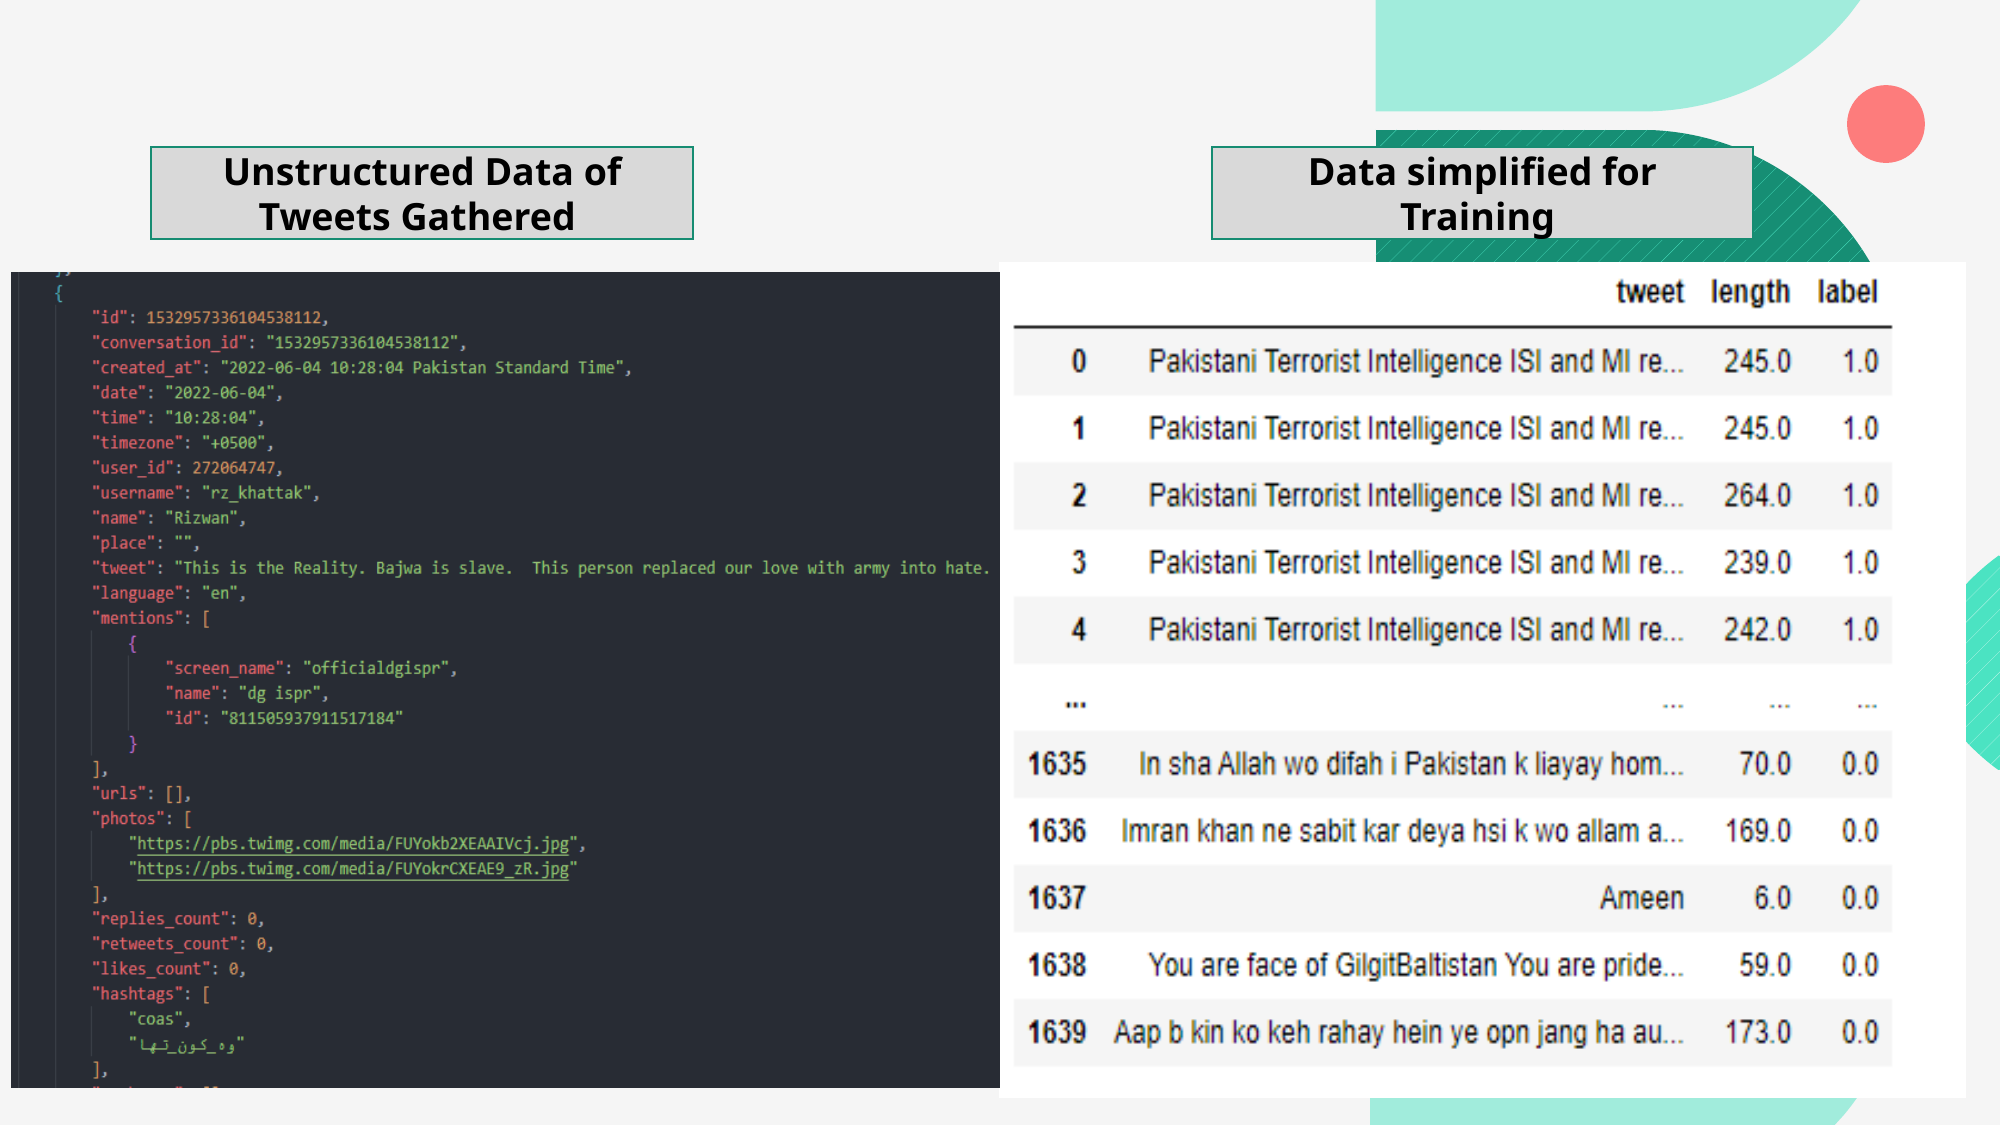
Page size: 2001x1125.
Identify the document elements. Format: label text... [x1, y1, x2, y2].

picture [11, 262, 1966, 1098]
text_box Data simplified for Training [1211, 146, 1754, 240]
text_box Unstructured Data of Tweets Gathered [150, 146, 694, 240]
